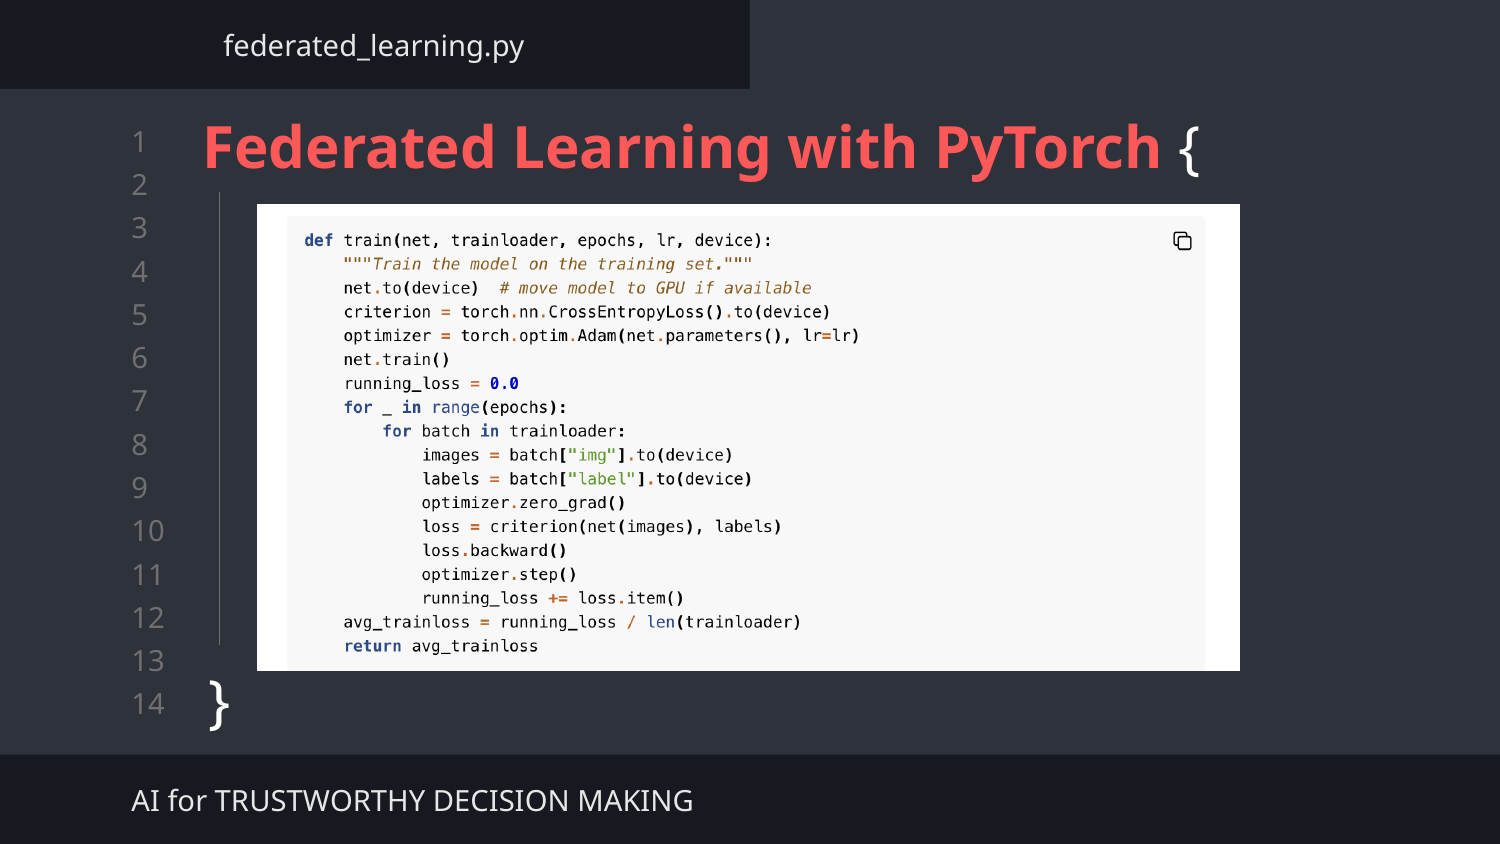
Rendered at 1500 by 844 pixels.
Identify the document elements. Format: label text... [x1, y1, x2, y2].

picture [257, 204, 1241, 671]
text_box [177, 191, 262, 750]
title Federated Learning with PyTorch { [187, 95, 1384, 185]
subtitle AI for TRUSTWORTHY DECISION MAKING [116, 770, 915, 829]
subtitle federated_learning.py [0, 15, 749, 74]
